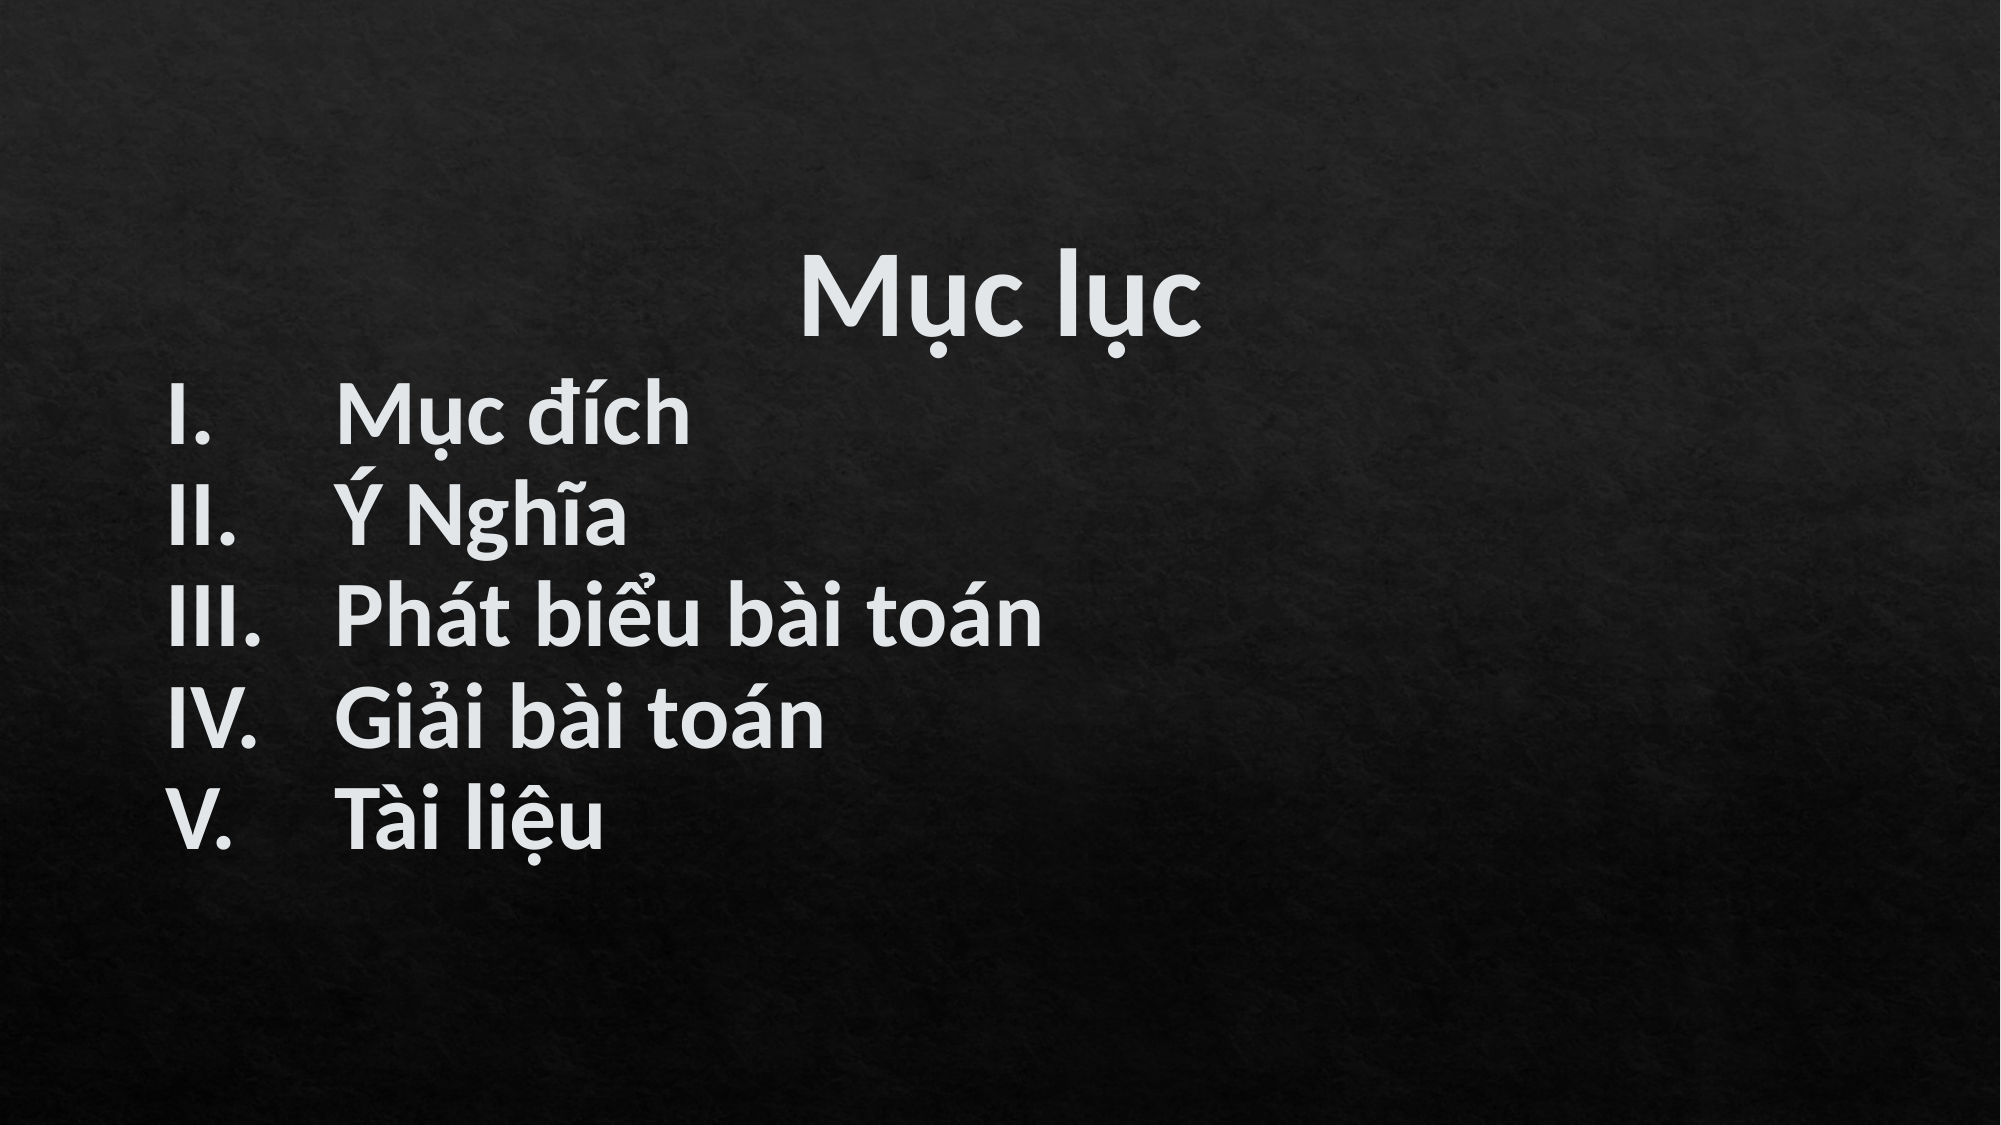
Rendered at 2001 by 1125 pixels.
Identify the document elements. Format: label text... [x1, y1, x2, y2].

text_box Mục lục Mục đích Ý Nghĩa Phát biểu bài toán Giải bài toán Tài liệu [150, 221, 1850, 904]
